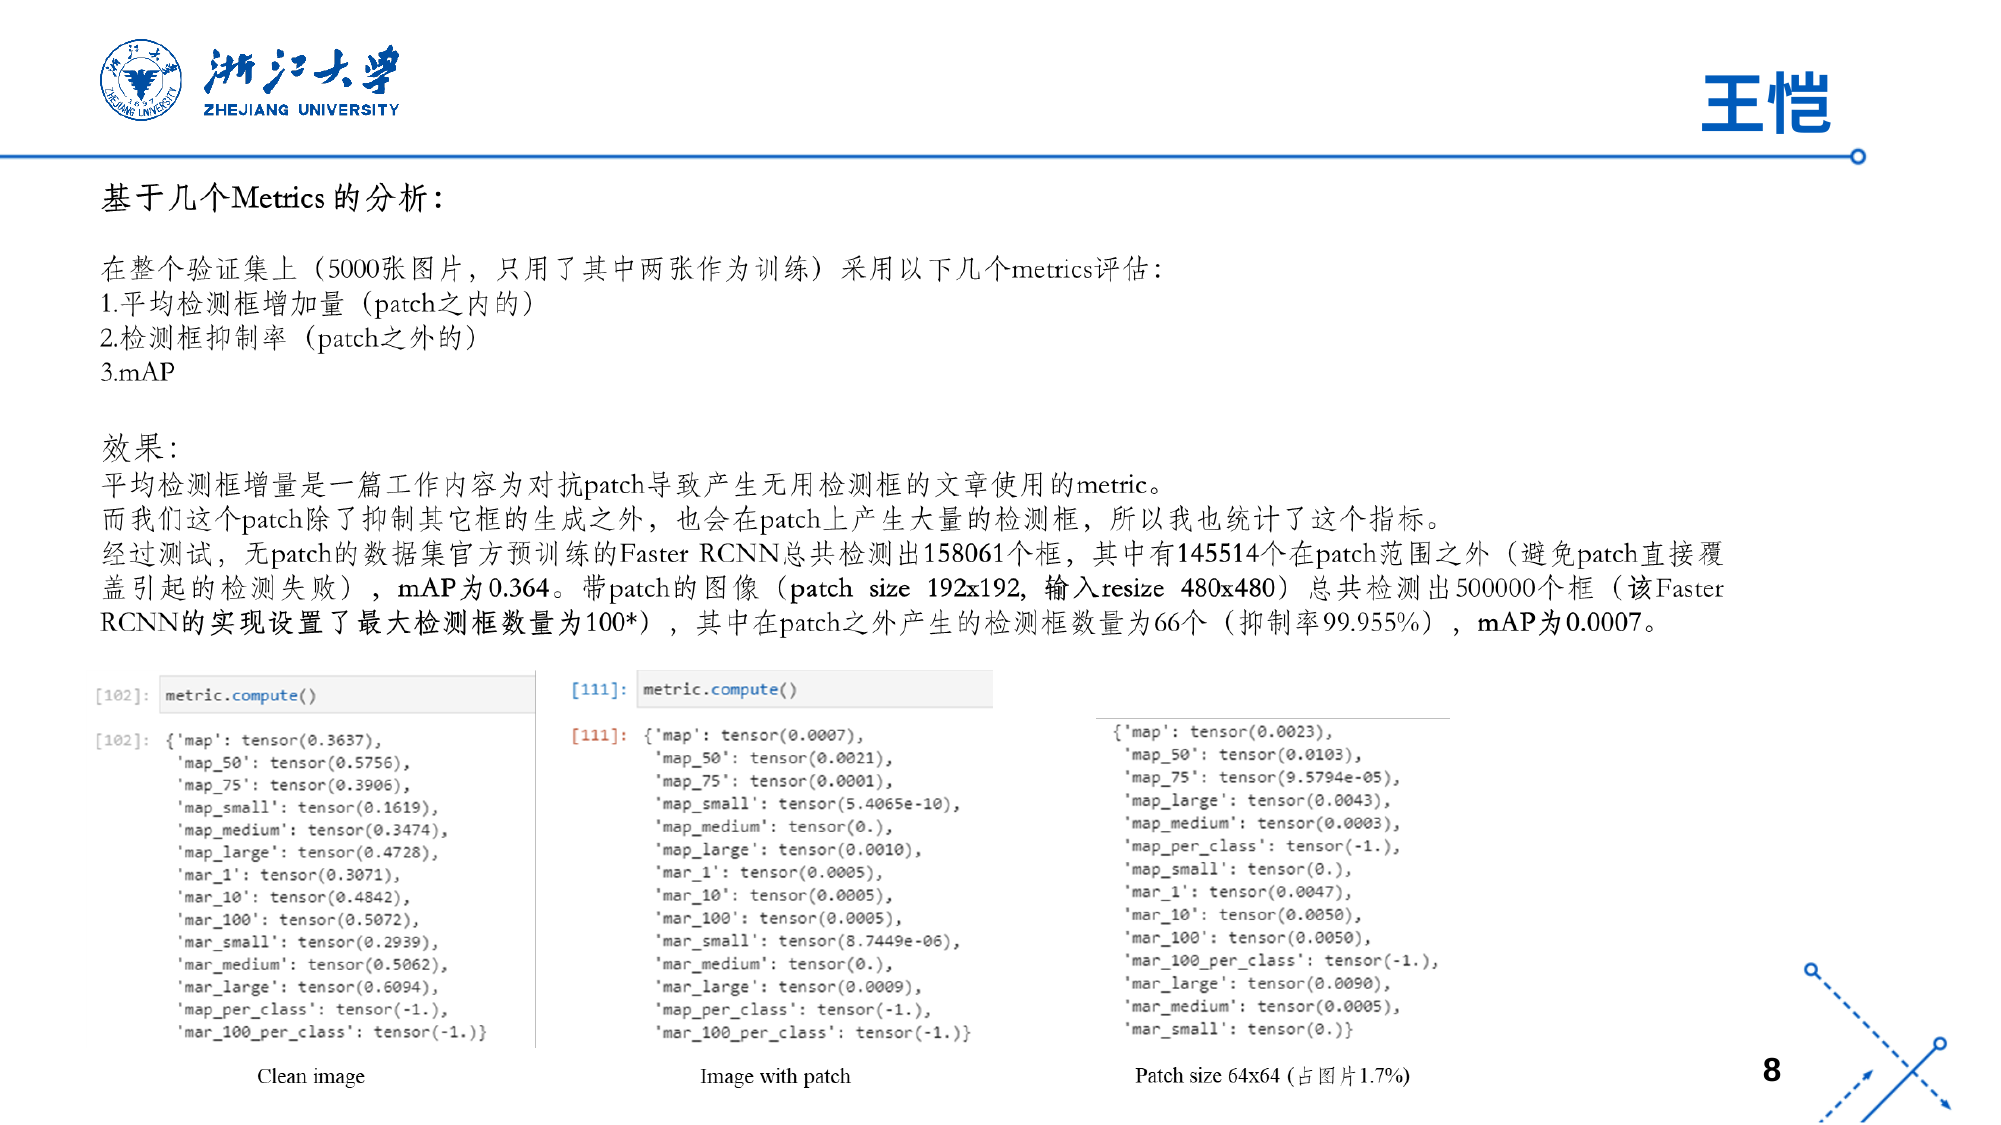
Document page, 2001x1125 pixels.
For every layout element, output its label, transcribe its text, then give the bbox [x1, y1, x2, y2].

picture [0, 0, 1869, 1101]
picture [1786, 950, 2000, 1125]
text_box 王恺 [1684, 54, 1848, 150]
